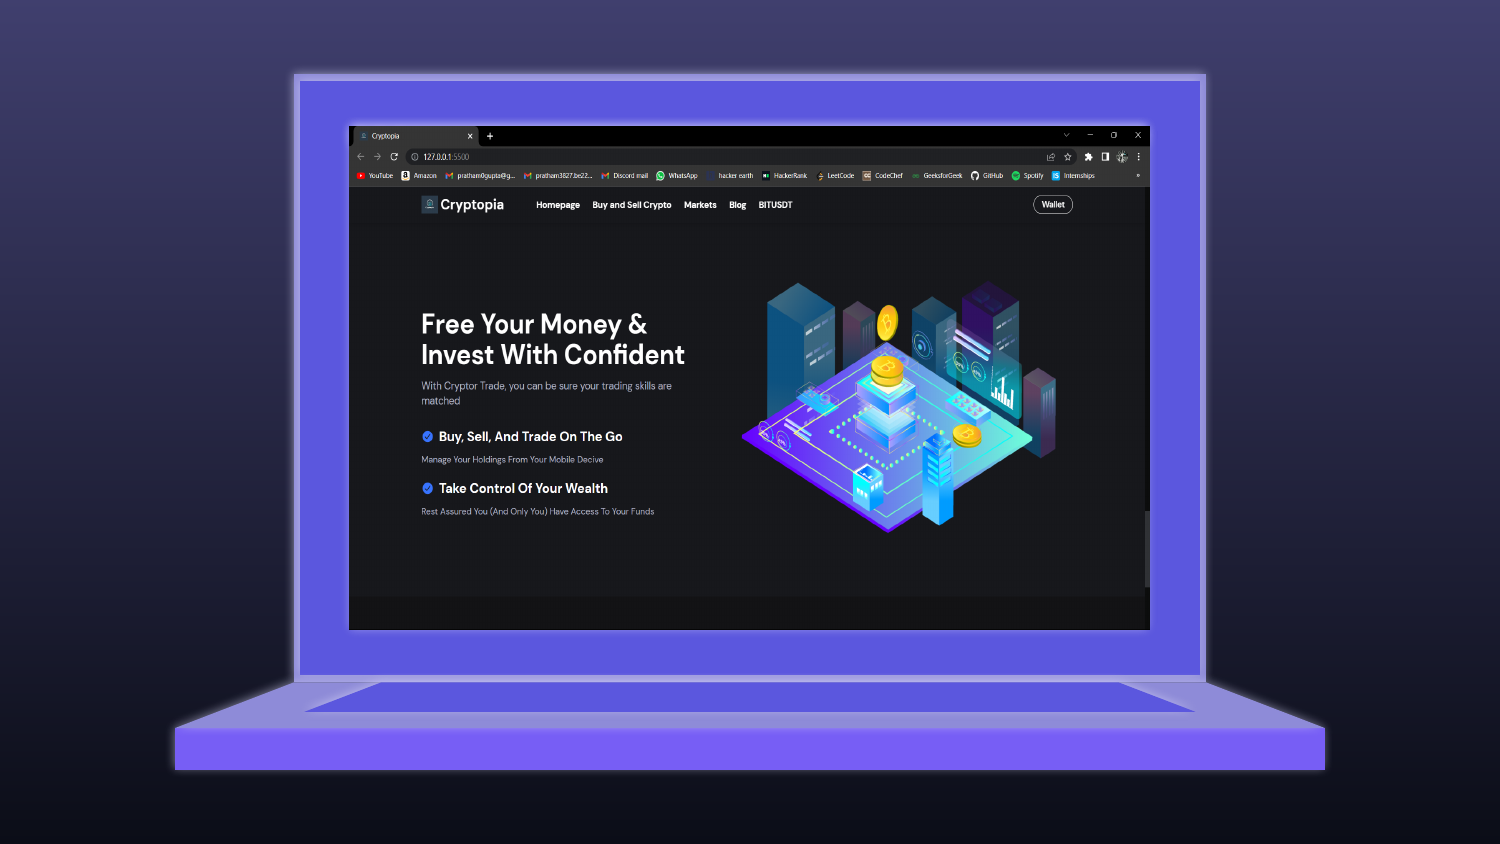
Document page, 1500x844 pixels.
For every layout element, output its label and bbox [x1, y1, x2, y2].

text_box [174, 73, 1326, 771]
picture [348, 126, 1151, 631]
